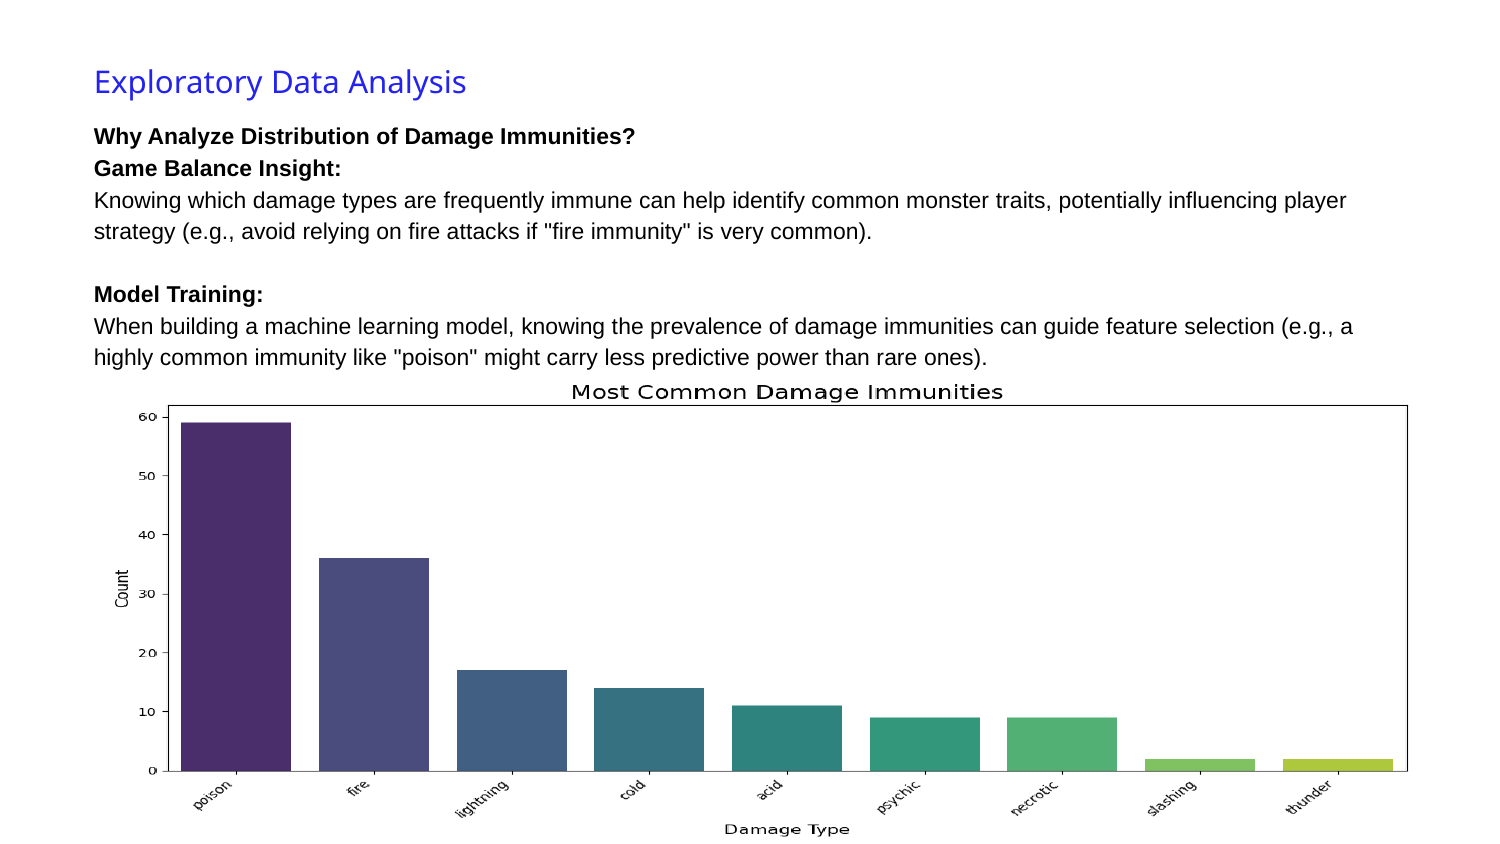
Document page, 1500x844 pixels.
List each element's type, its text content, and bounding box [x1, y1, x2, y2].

subtitle Exploratory Data Analysis [78, 47, 669, 102]
picture [104, 376, 1417, 844]
list Why Analyze Distribution of Damage Immunities? Game Balance Insight: Knowing which damage types are frequently immune can help identify common monster traits, potentially influencing player strategy (e.g., avoid relying on fire attacks if "fire immunity" is very common). Model Training: When building a machine learning model, knowing the prevalence of damage immunities can guide feature selection (e.g., a highly common immunity like "poison" might carry less predictive power than rare ones). [78, 102, 1391, 388]
